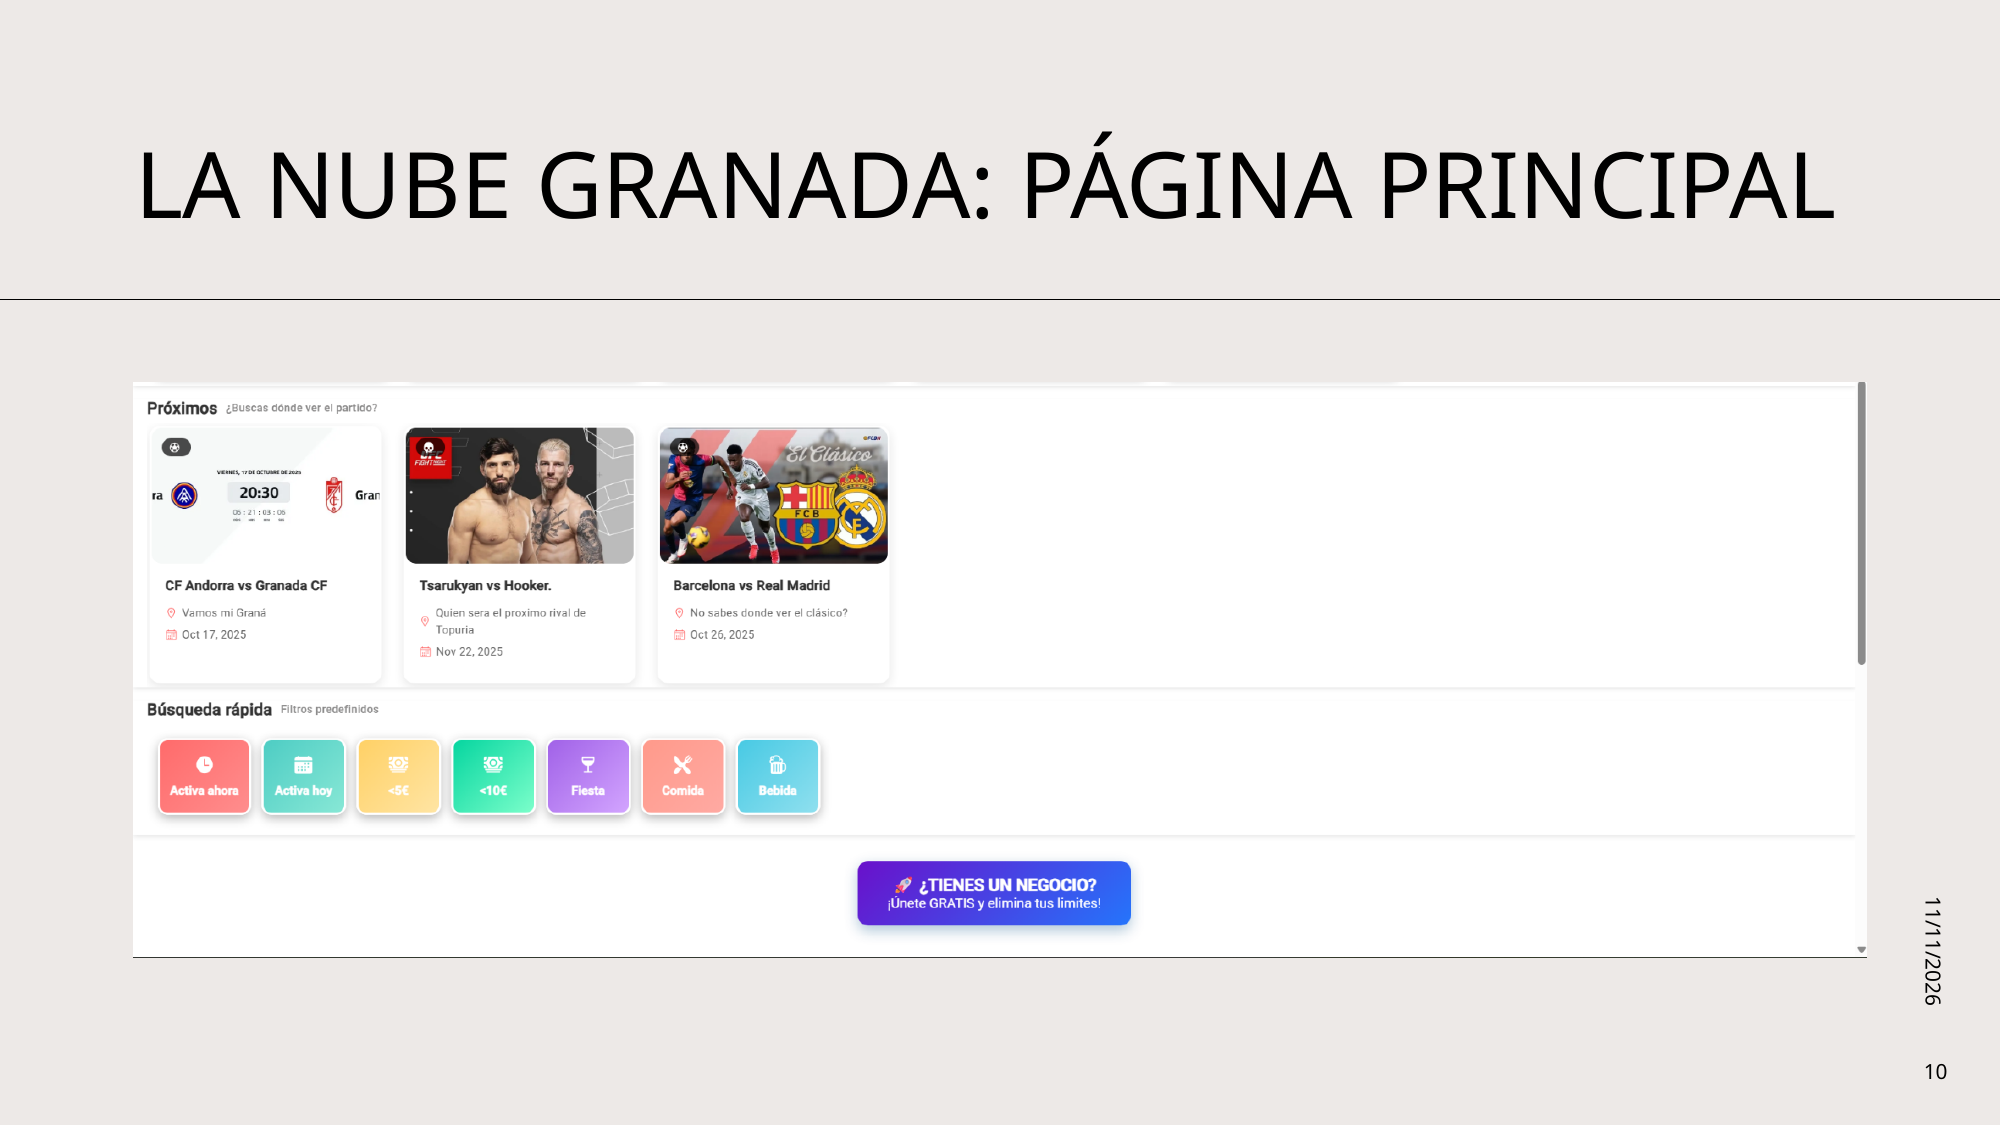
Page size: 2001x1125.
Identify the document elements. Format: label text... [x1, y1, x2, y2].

title La nuBe granada: Página principal [120, 60, 1882, 246]
slide_number 10 [1888, 1042, 1983, 1103]
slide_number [1902, 576, 1963, 1021]
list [133, 382, 1867, 958]
